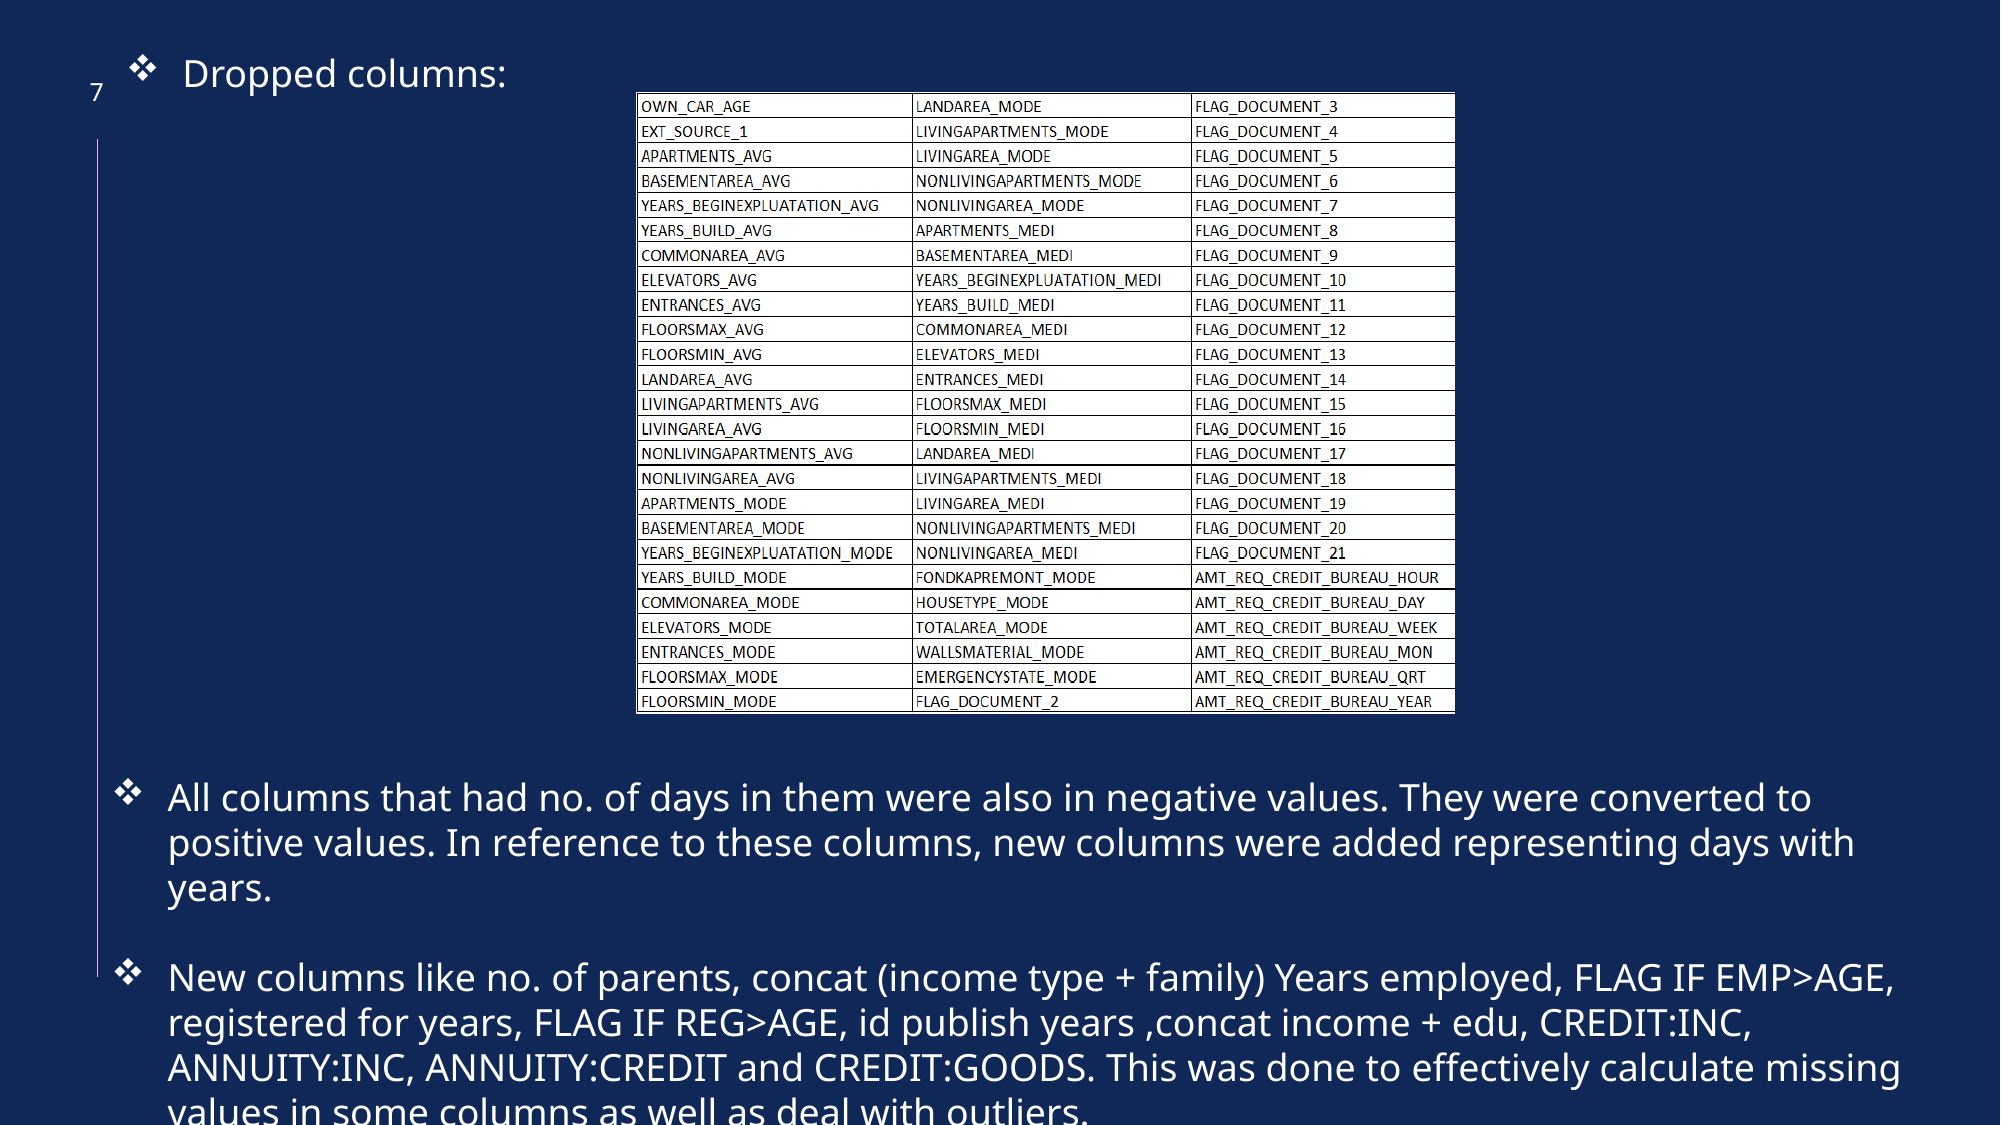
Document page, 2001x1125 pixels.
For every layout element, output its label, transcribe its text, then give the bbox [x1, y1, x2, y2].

text_box All columns that had no. of days in them were also in negative values. They were converted to positive values. In reference to these columns, new columns were added representing days with years. New columns like no. of parents, concat (income type + family) Years employed, FLAG IF EMP>AGE, registered for years, FLAG IF REG>AGE, id publish years ,concat income + edu, CREDIT:INC, ANNUITY:INC, ANNUITY:CREDIT and CREDIT:GOODS. This was done to effectively calculate missing values in some columns as well as deal with outliers. [96, 766, 1973, 1125]
slide_number 7 [53, 67, 140, 119]
text_box Dropped columns: [111, 42, 1112, 102]
picture [636, 92, 1455, 714]
